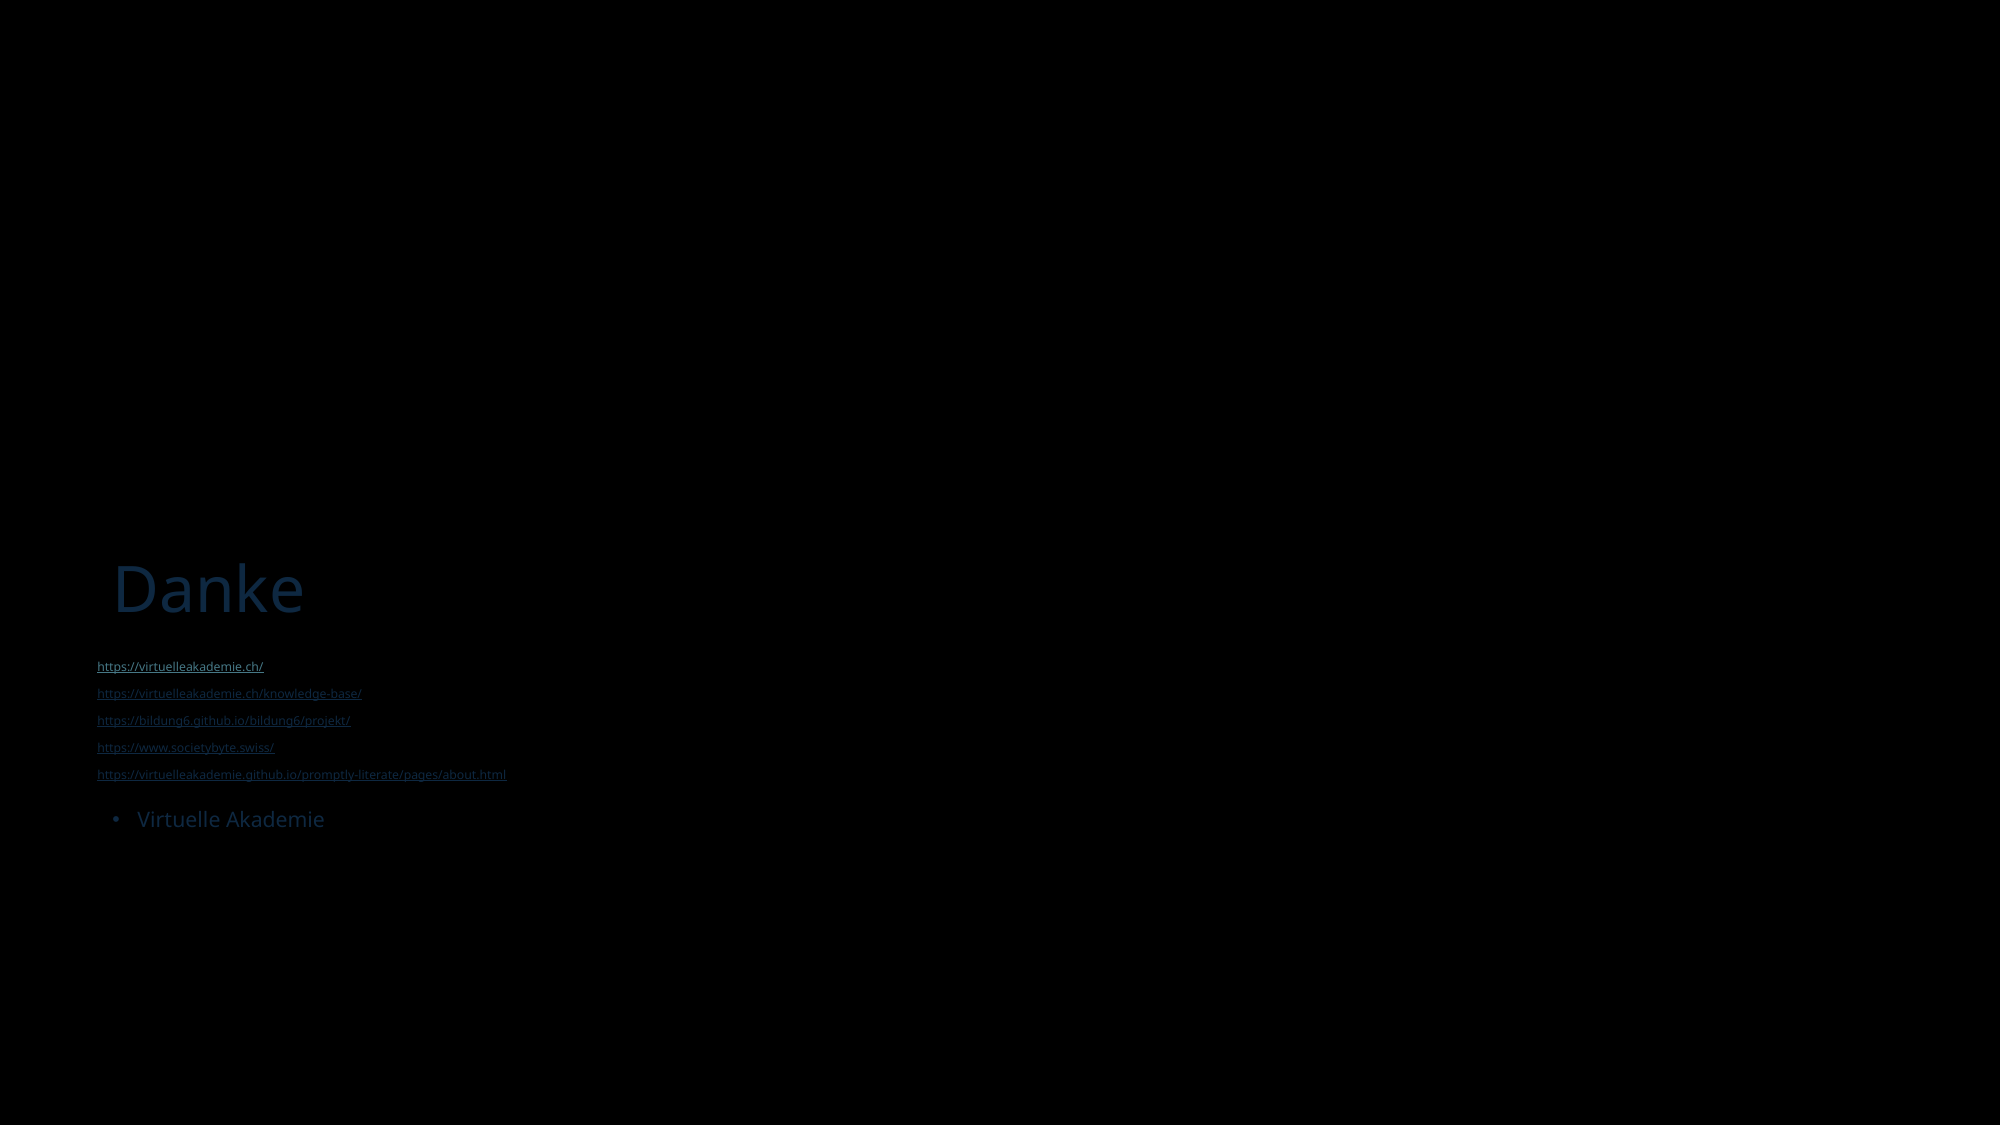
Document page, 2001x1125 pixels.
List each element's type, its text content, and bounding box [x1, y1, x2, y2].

title Danke [97, 550, 1582, 636]
list Virtuelle Akademie [97, 801, 1582, 840]
subtitle https://virtuelleakademie.ch/ https://virtuelleakademie.ch/knowledge-base/ https://bildung6.github.io/bildung6/projekt/ https://www.societybyte.swiss/ https://virtuelleakademie.github.io/promptly-literate/pages/about.html [97, 651, 1582, 793]
